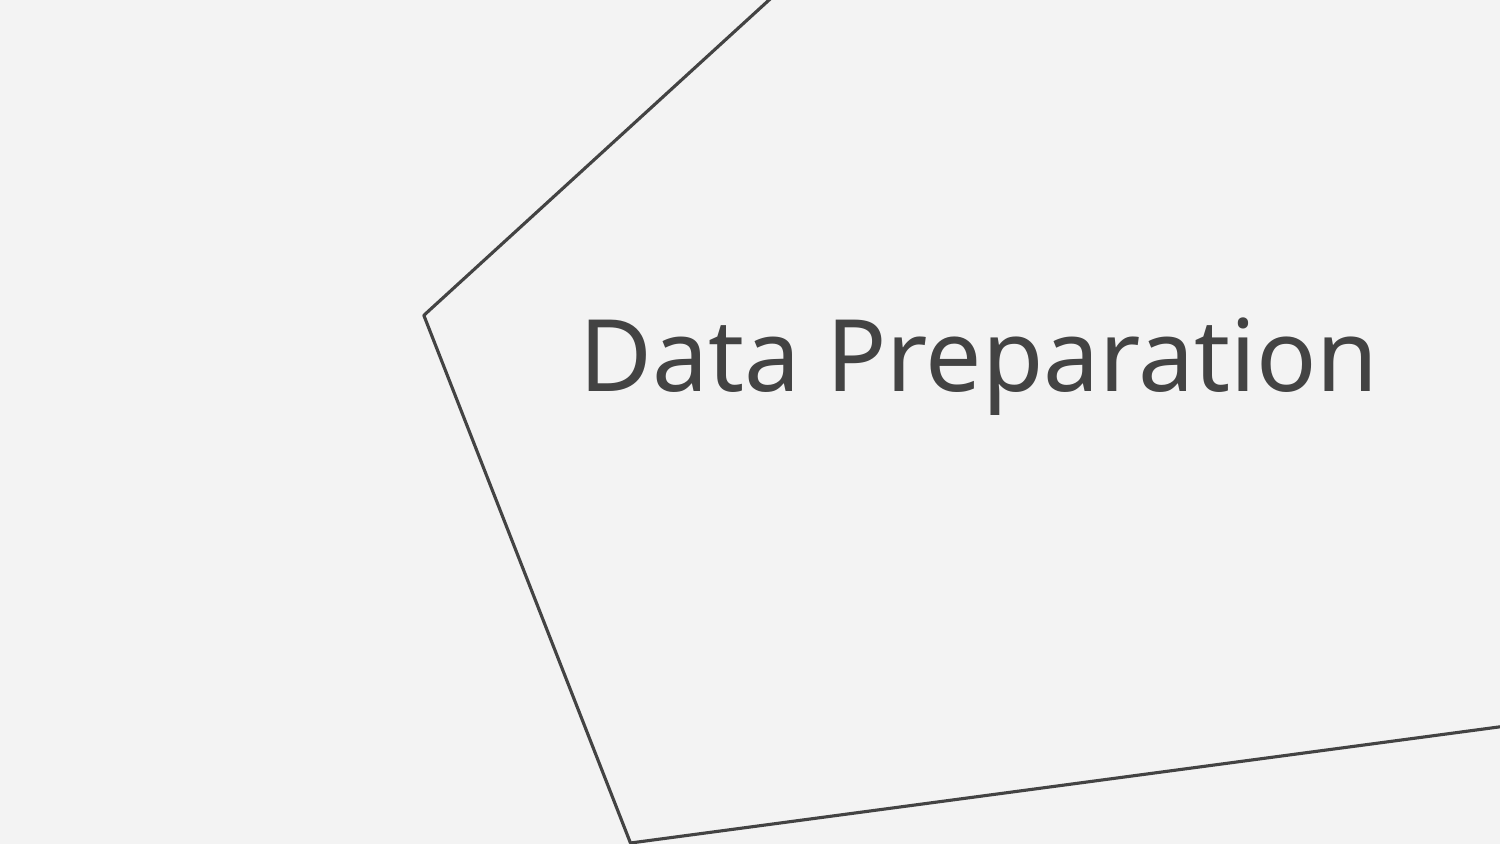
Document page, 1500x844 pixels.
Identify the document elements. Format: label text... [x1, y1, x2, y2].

title Data Preparation [441, 212, 1395, 491]
